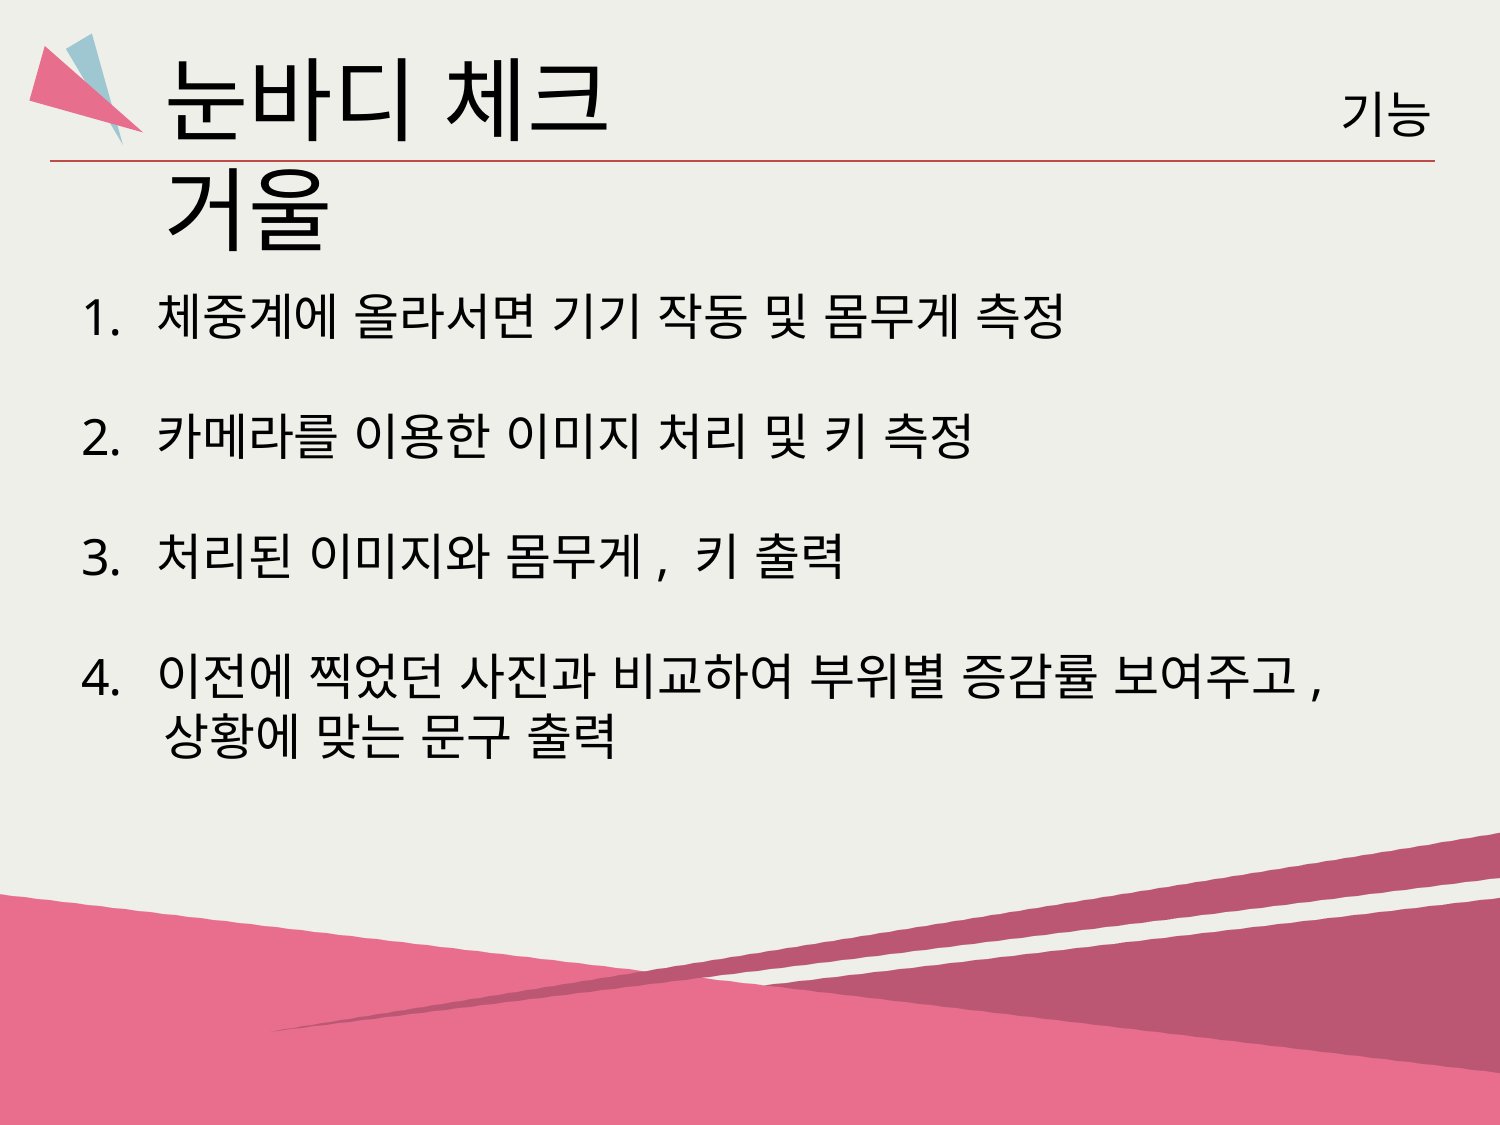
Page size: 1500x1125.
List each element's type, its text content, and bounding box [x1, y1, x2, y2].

text_box 체중계에 올라서면 기기 작동 및 몸무게 측정 카메라를 이용한 이미지 처리 및 키 측정 처리된 이미지와 몸무게, 키 출력 이전에 찍었던 사진과 비교하여 부위별 증감률 보여주고, 상황에 맞는 문구 출력 [66, 278, 1358, 773]
text_box 기능 [938, 76, 1447, 152]
text_box 눈바디 체크 거울 [149, 35, 749, 160]
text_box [34, 33, 154, 146]
picture [0, 0, 1500, 1125]
text_box 눈바디 체크 거울 [149, 170, 749, 270]
